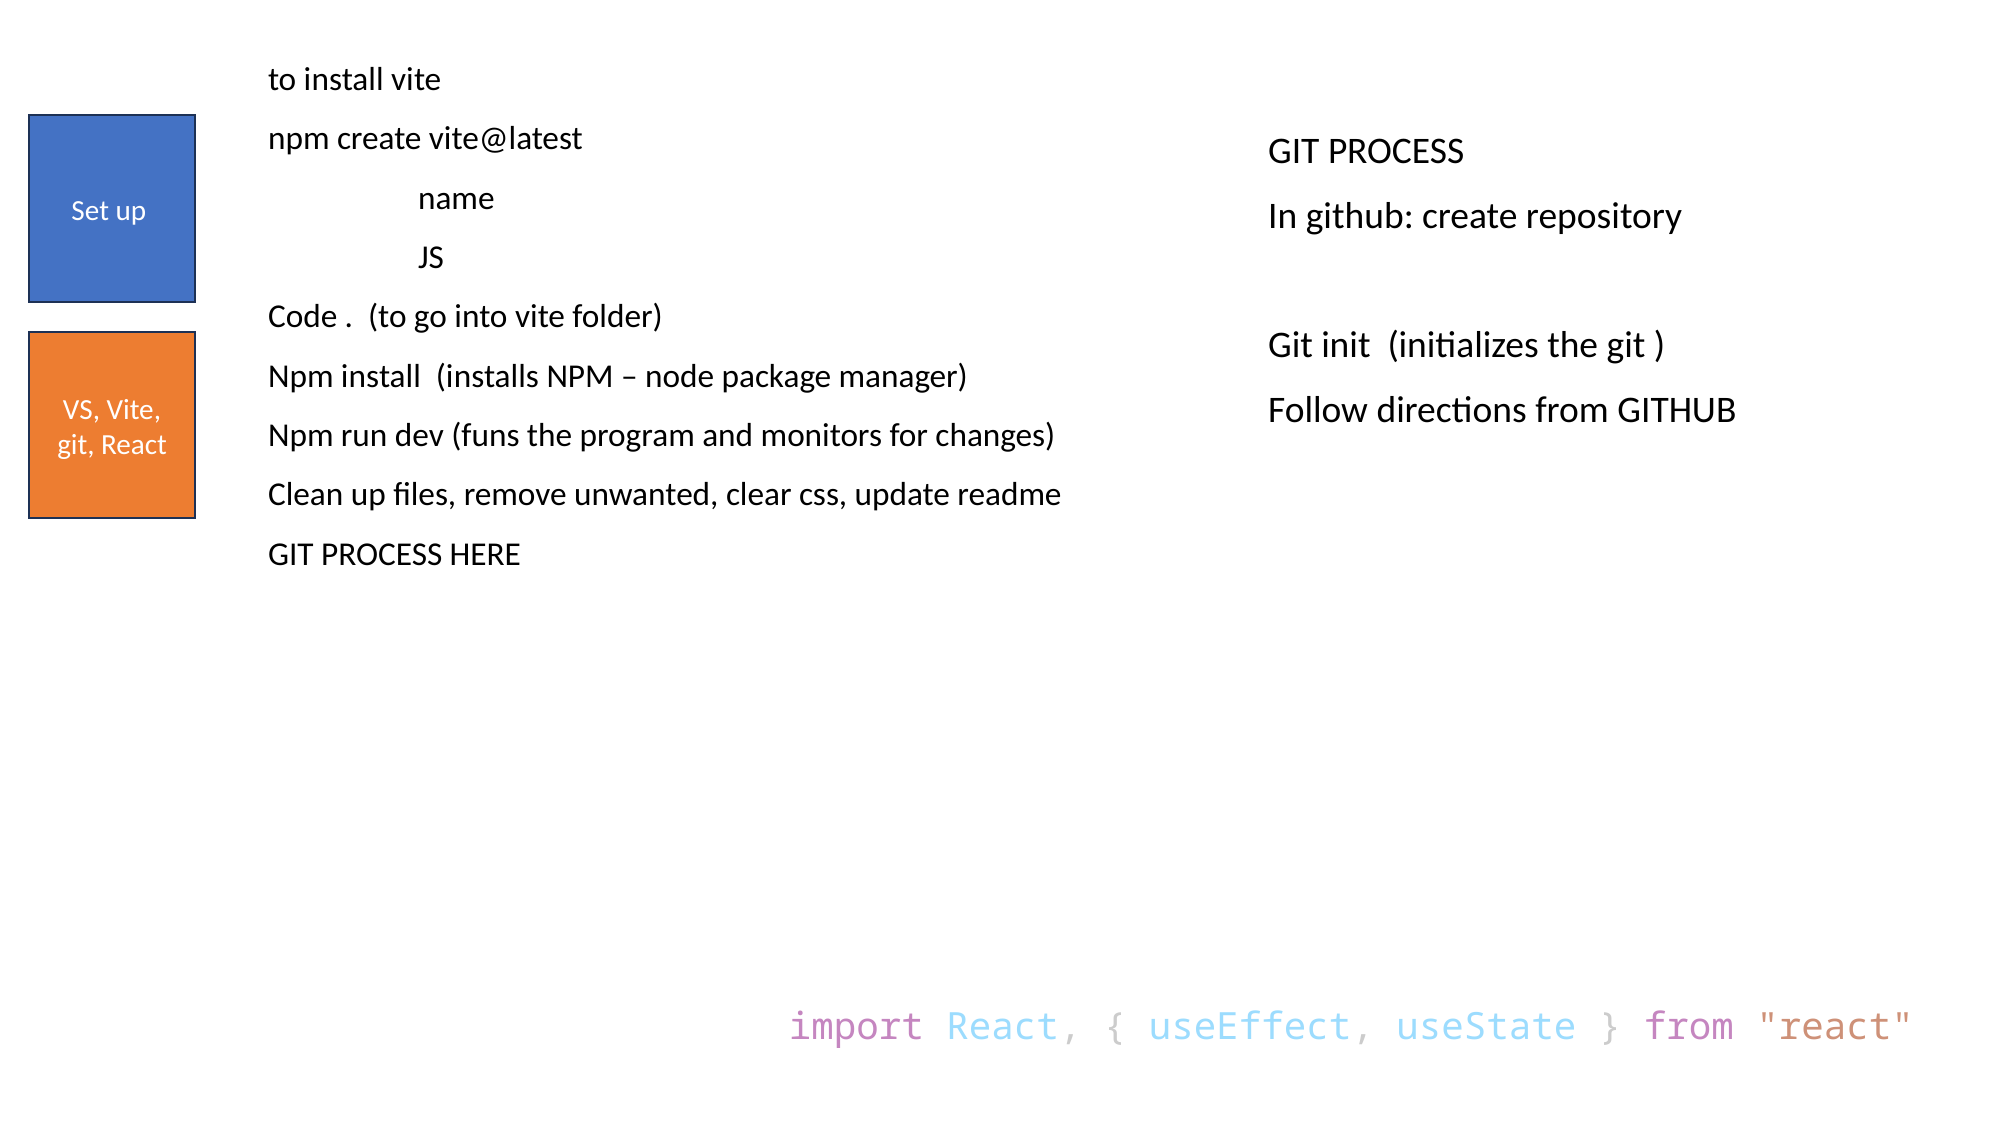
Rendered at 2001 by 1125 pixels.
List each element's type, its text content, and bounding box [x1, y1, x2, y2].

text_box import React, { useEffect, useState } from "react" [774, 1009, 2000, 1055]
text_box VS, Vite, git, React [28, 331, 196, 519]
text_box Set up [28, 114, 196, 303]
text_box GIT PROCESS In github: create repository Git init (initializes the git ) Follow directions from GITHUB [1253, 115, 1884, 438]
text_box to install vite npm create vite@latest name JS Code . (to go into vite folder) Npm install (installs NPM – node package manager) Npm run dev (funs the program and monitors for changes) Clean up files, remove unwanted, clear css, update readme GIT PROCESS HERE [253, 46, 1254, 639]
